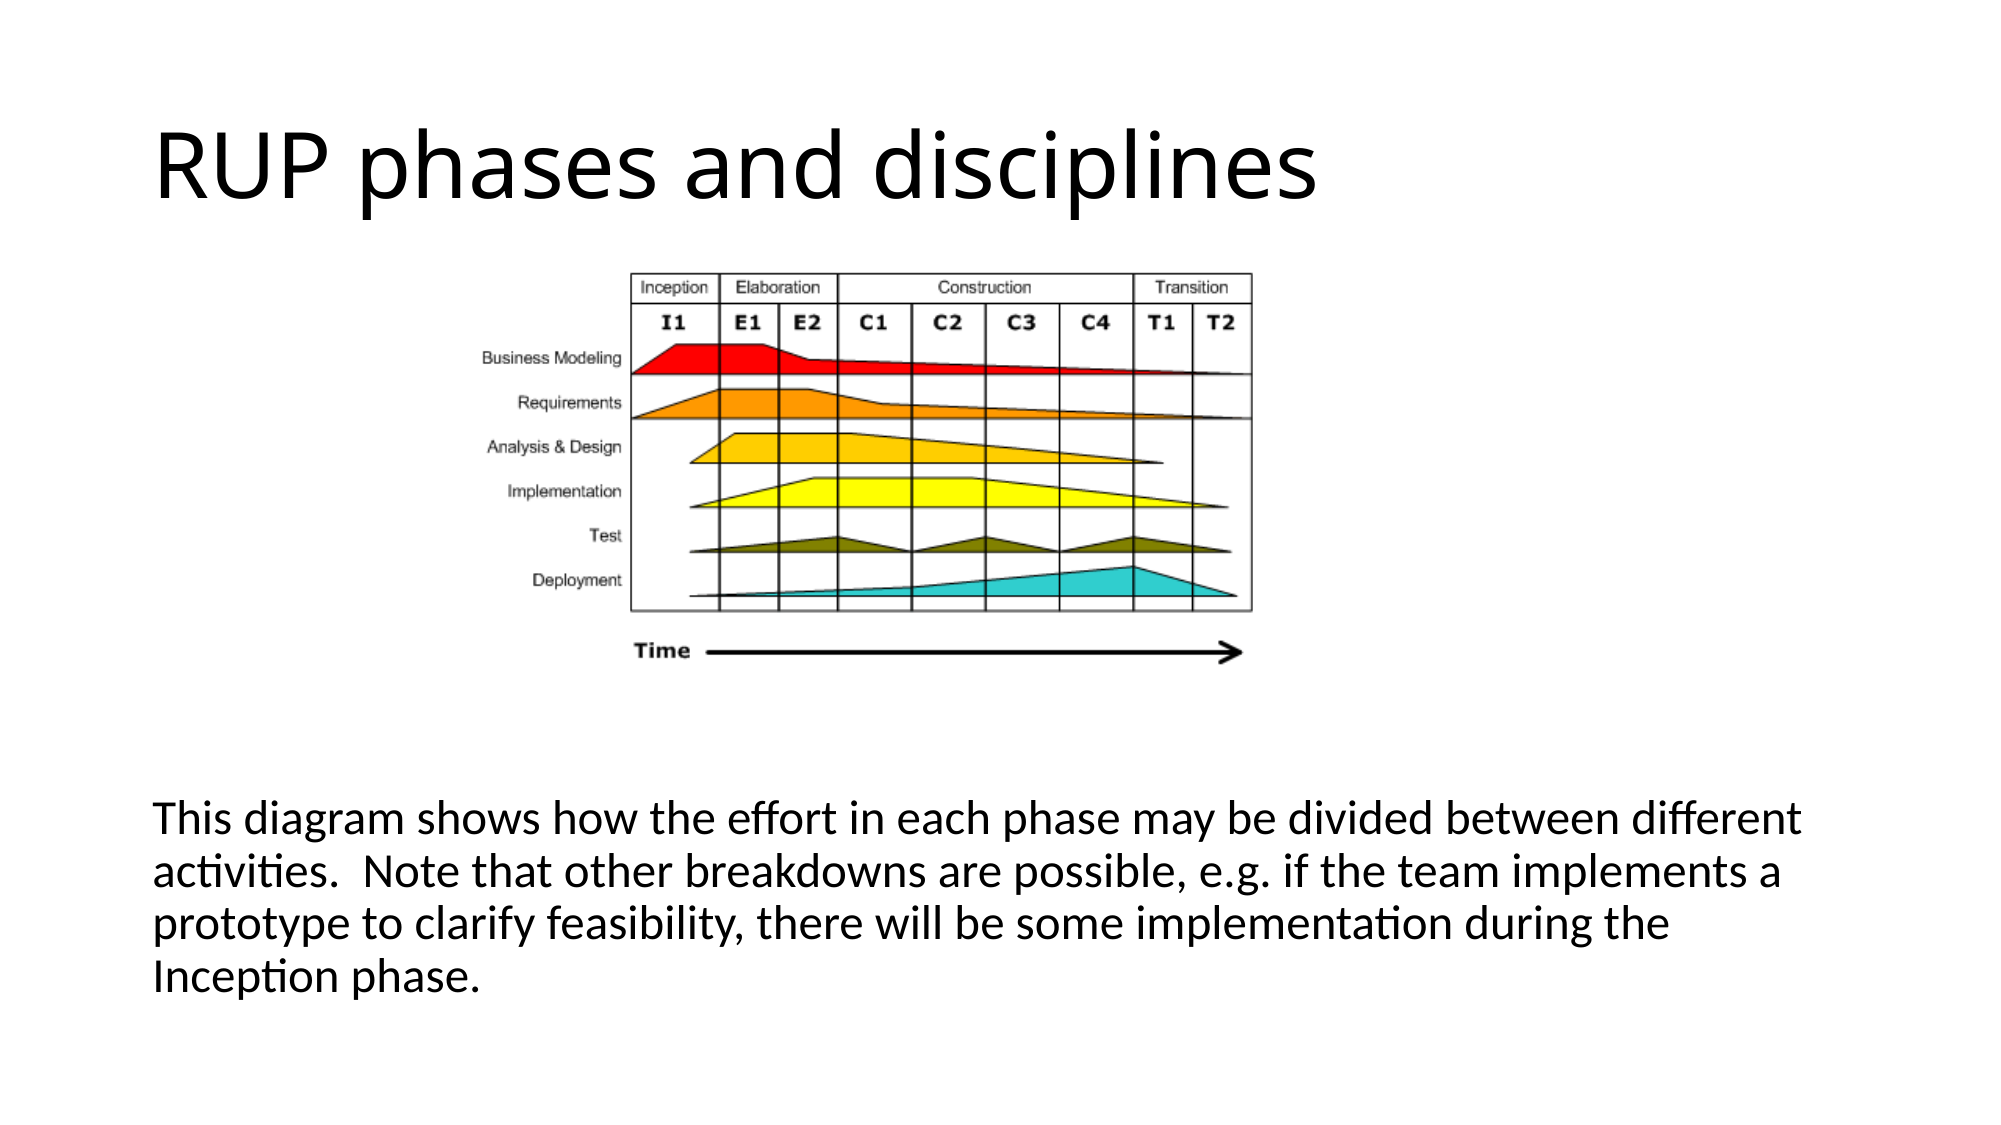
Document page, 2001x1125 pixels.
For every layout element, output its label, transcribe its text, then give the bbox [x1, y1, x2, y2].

list This diagram shows how the effort in each phase may be divided between different activities. Note that other breakdowns are possible, e.g. if the team implements a prototype to clarify feasibility, there will be some implementation during the Inception phase. [137, 784, 1863, 1014]
title RUP phases and disciplines [137, 59, 1863, 278]
picture [482, 261, 1253, 666]
